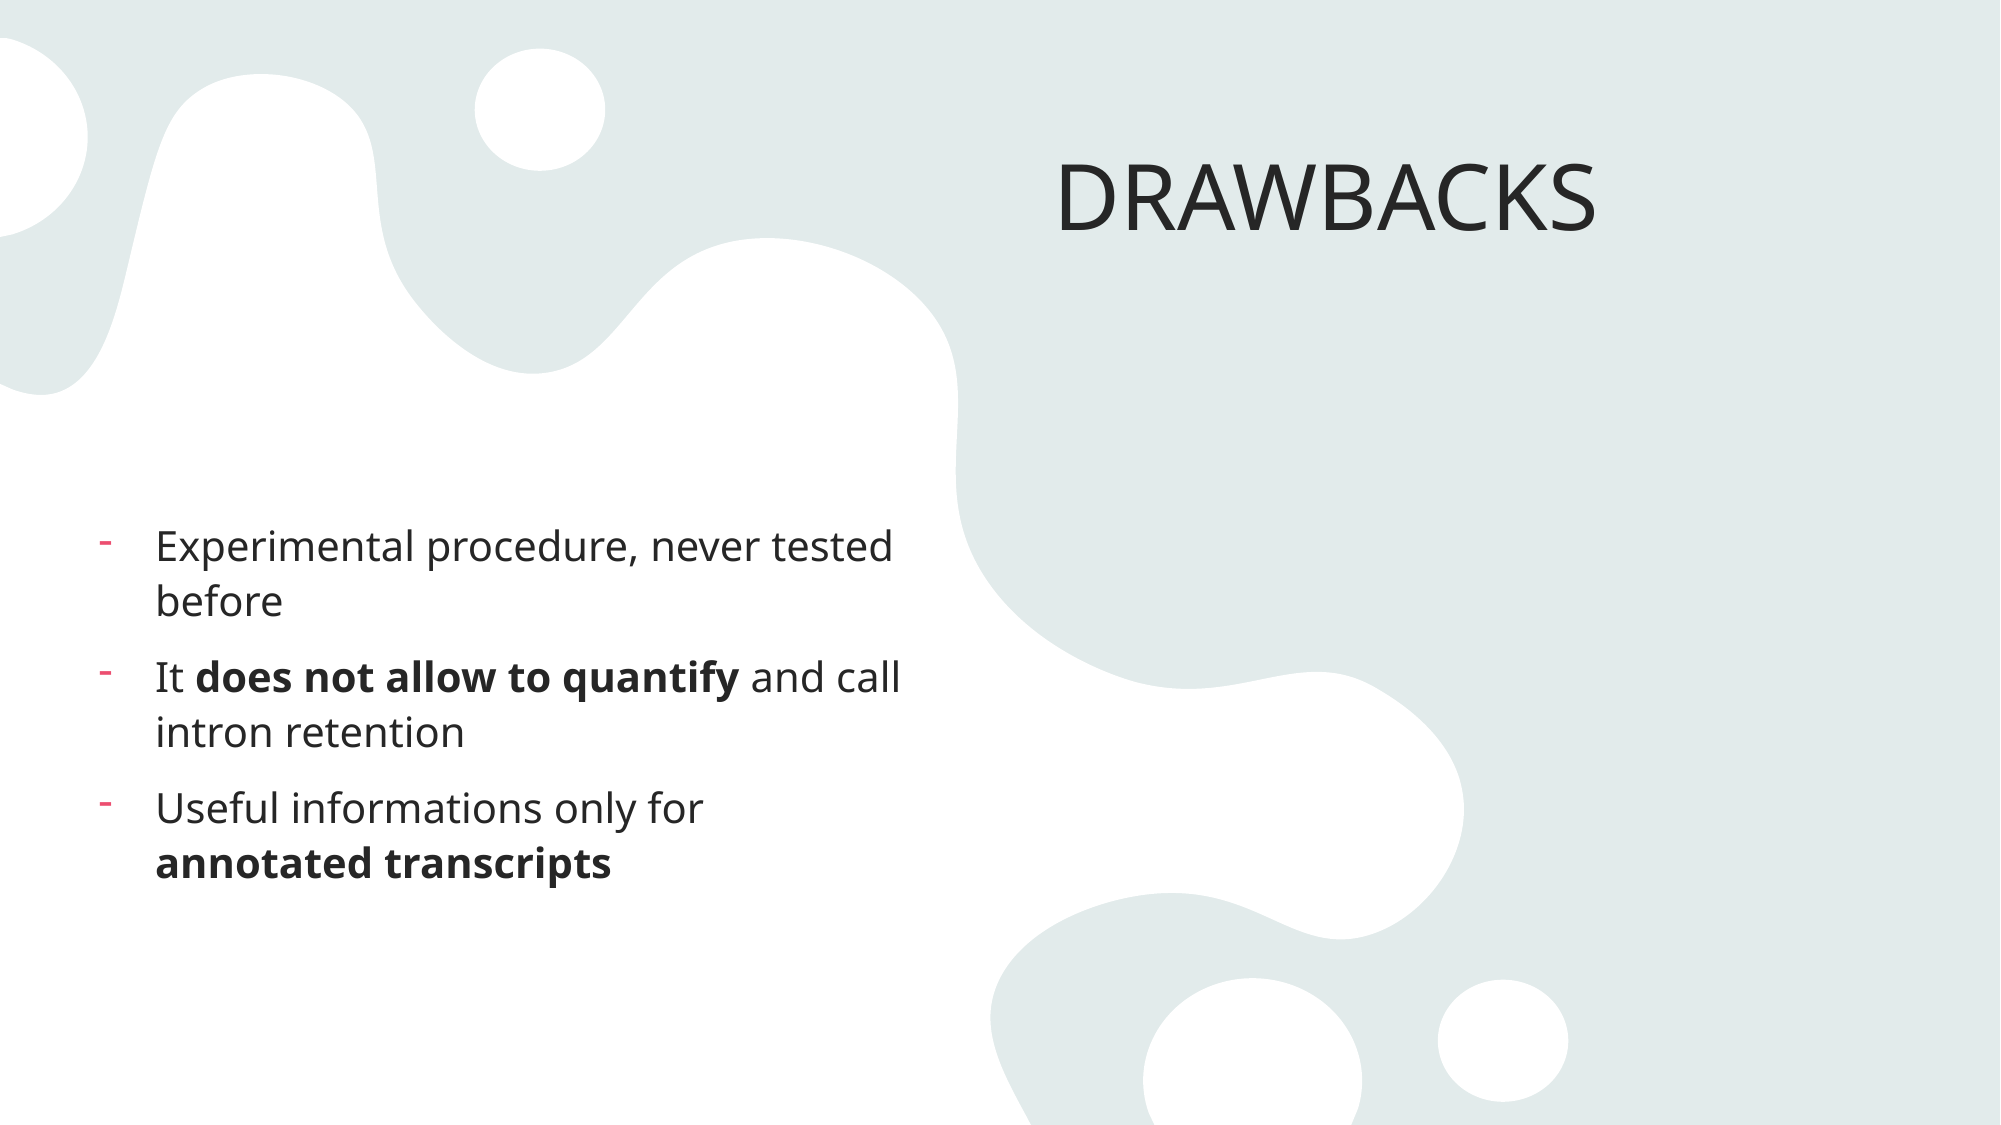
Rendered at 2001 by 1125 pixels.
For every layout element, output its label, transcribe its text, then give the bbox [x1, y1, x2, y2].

list Experimental procedure, never tested before It does not allow to quantify and call intron retention Useful informations only for annotated transcripts [83, 507, 935, 1125]
title DRAWBACKS [1038, 38, 1661, 257]
